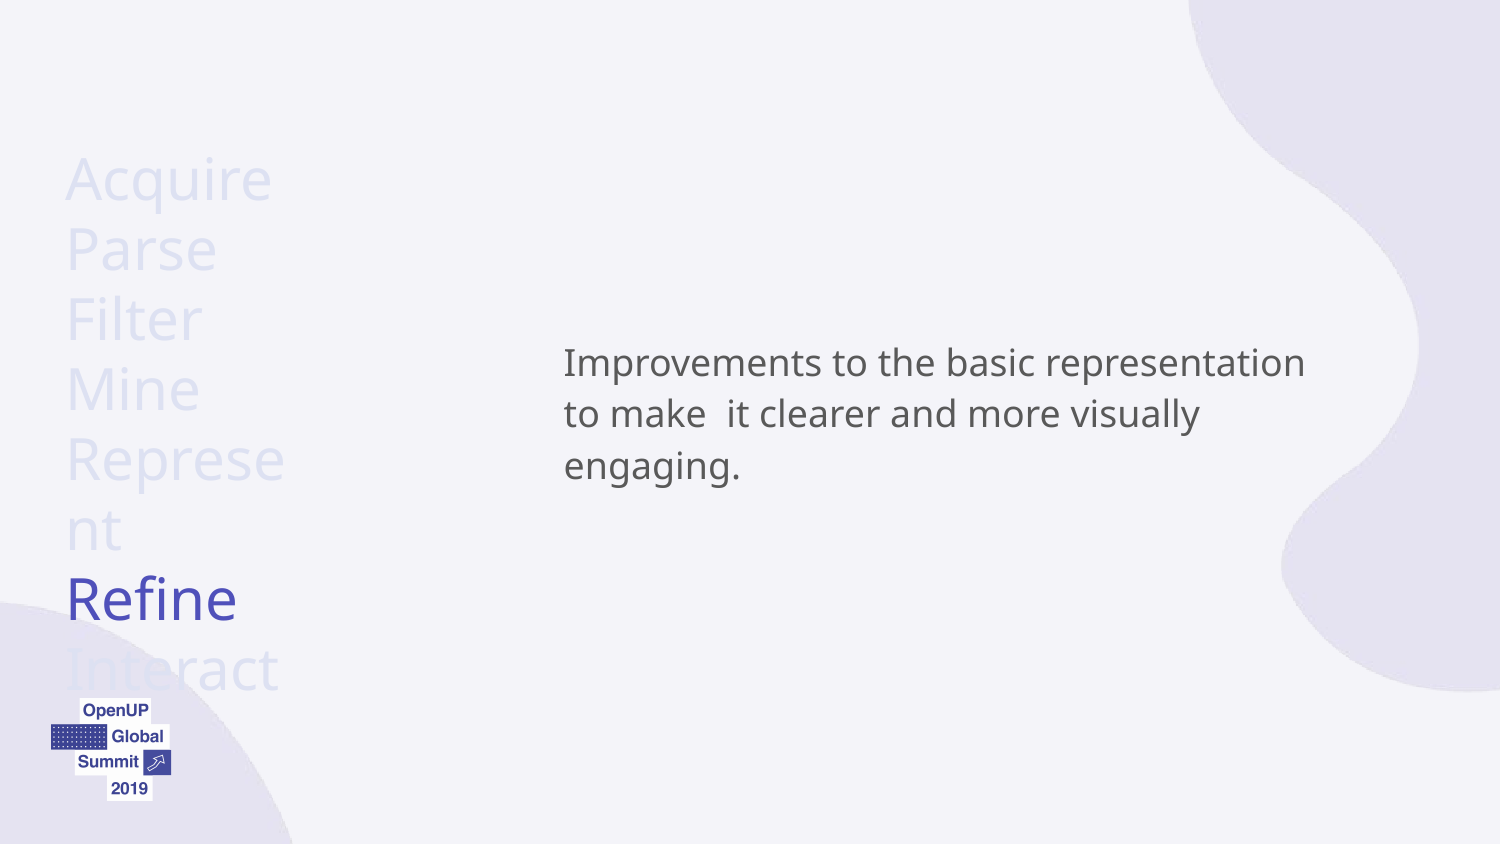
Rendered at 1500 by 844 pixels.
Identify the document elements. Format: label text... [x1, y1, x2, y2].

text_box Acquire Parse Filter Mine Represent Refine Interact [63, 140, 301, 637]
picture [0, 0, 1500, 844]
title Improvements to the basic representation to make it clearer and more visually engaging. [184, 330, 1316, 490]
